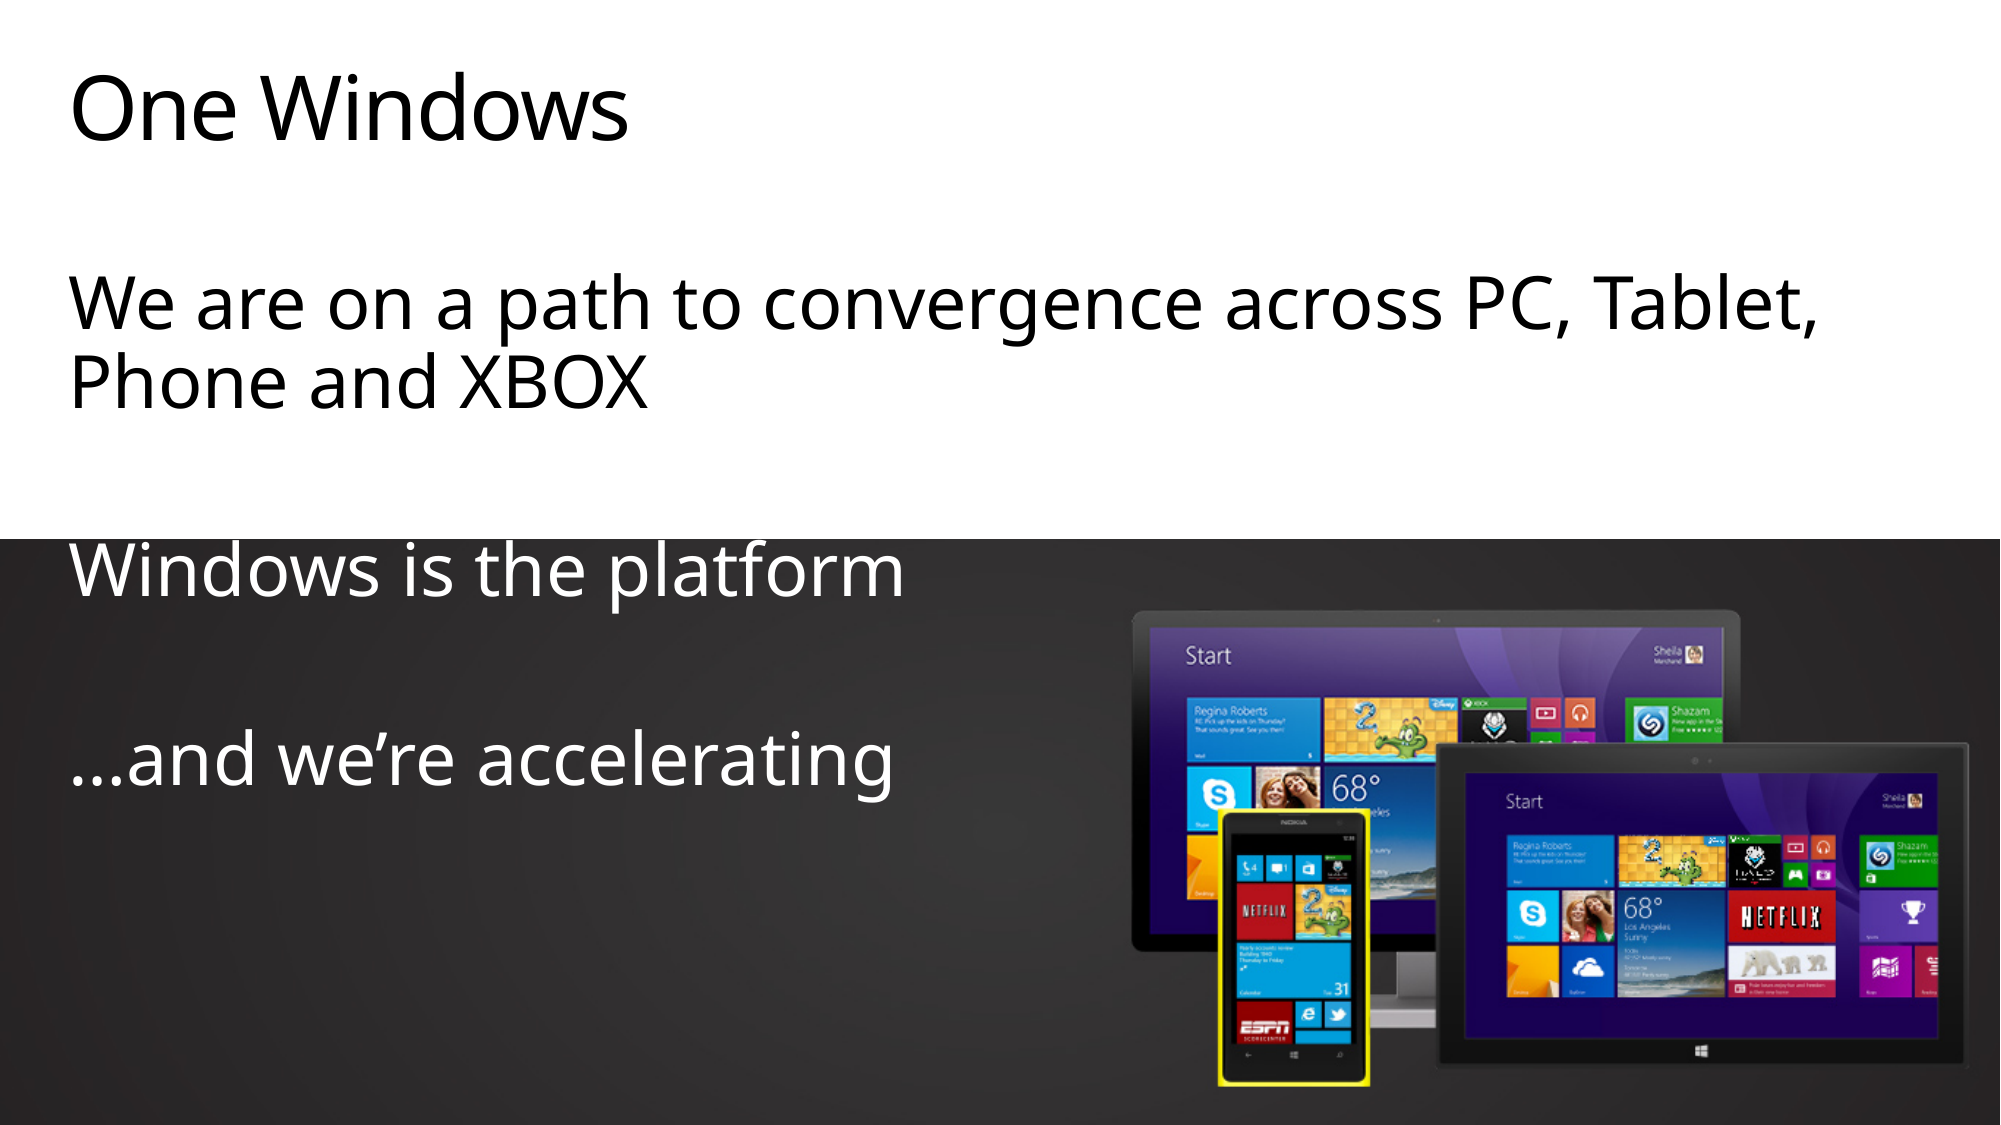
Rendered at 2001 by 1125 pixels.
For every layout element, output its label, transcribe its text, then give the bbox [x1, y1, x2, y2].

title One Windows [44, 47, 1957, 196]
list We are on a path to convergence across PC, Tablet, Phone and XBOX Windows is the platform …and we’re accelerating [44, 250, 1956, 539]
picture [0, 539, 2000, 1125]
